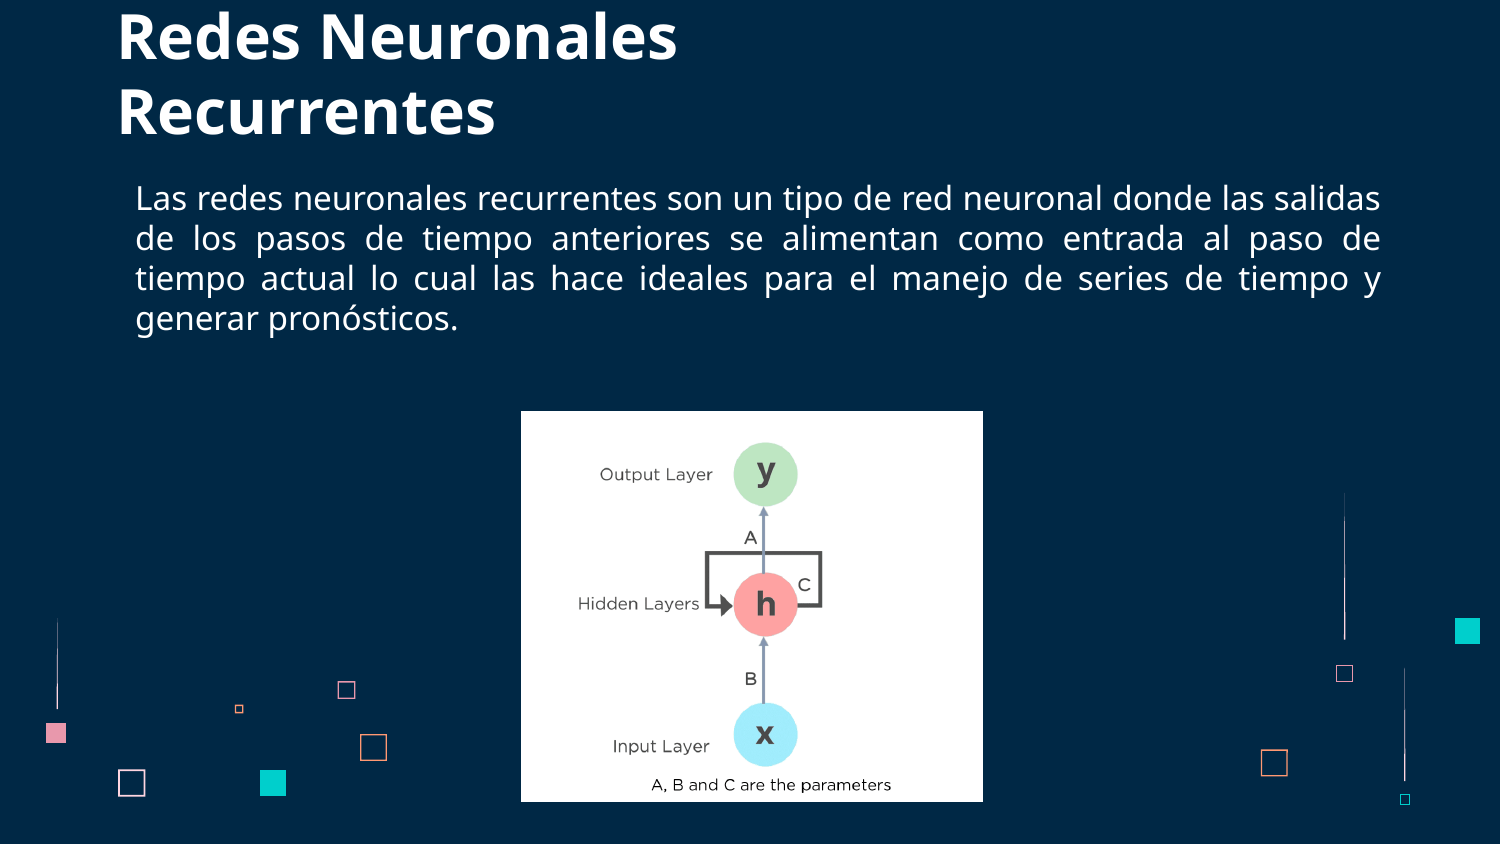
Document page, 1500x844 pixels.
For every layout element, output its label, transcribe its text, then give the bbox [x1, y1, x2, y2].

list Las redes neuronales recurrentes son un tipo de red neuronal donde las salidas de los pasos de tiempo anteriores se alimentan como entrada al paso de tiempo actual lo cual las hace ideales para el manejo de series de tiempo y generar pronósticos. [101, 162, 1399, 412]
title Redes Neuronales Recurrentes [101, 67, 959, 163]
picture [521, 410, 983, 802]
